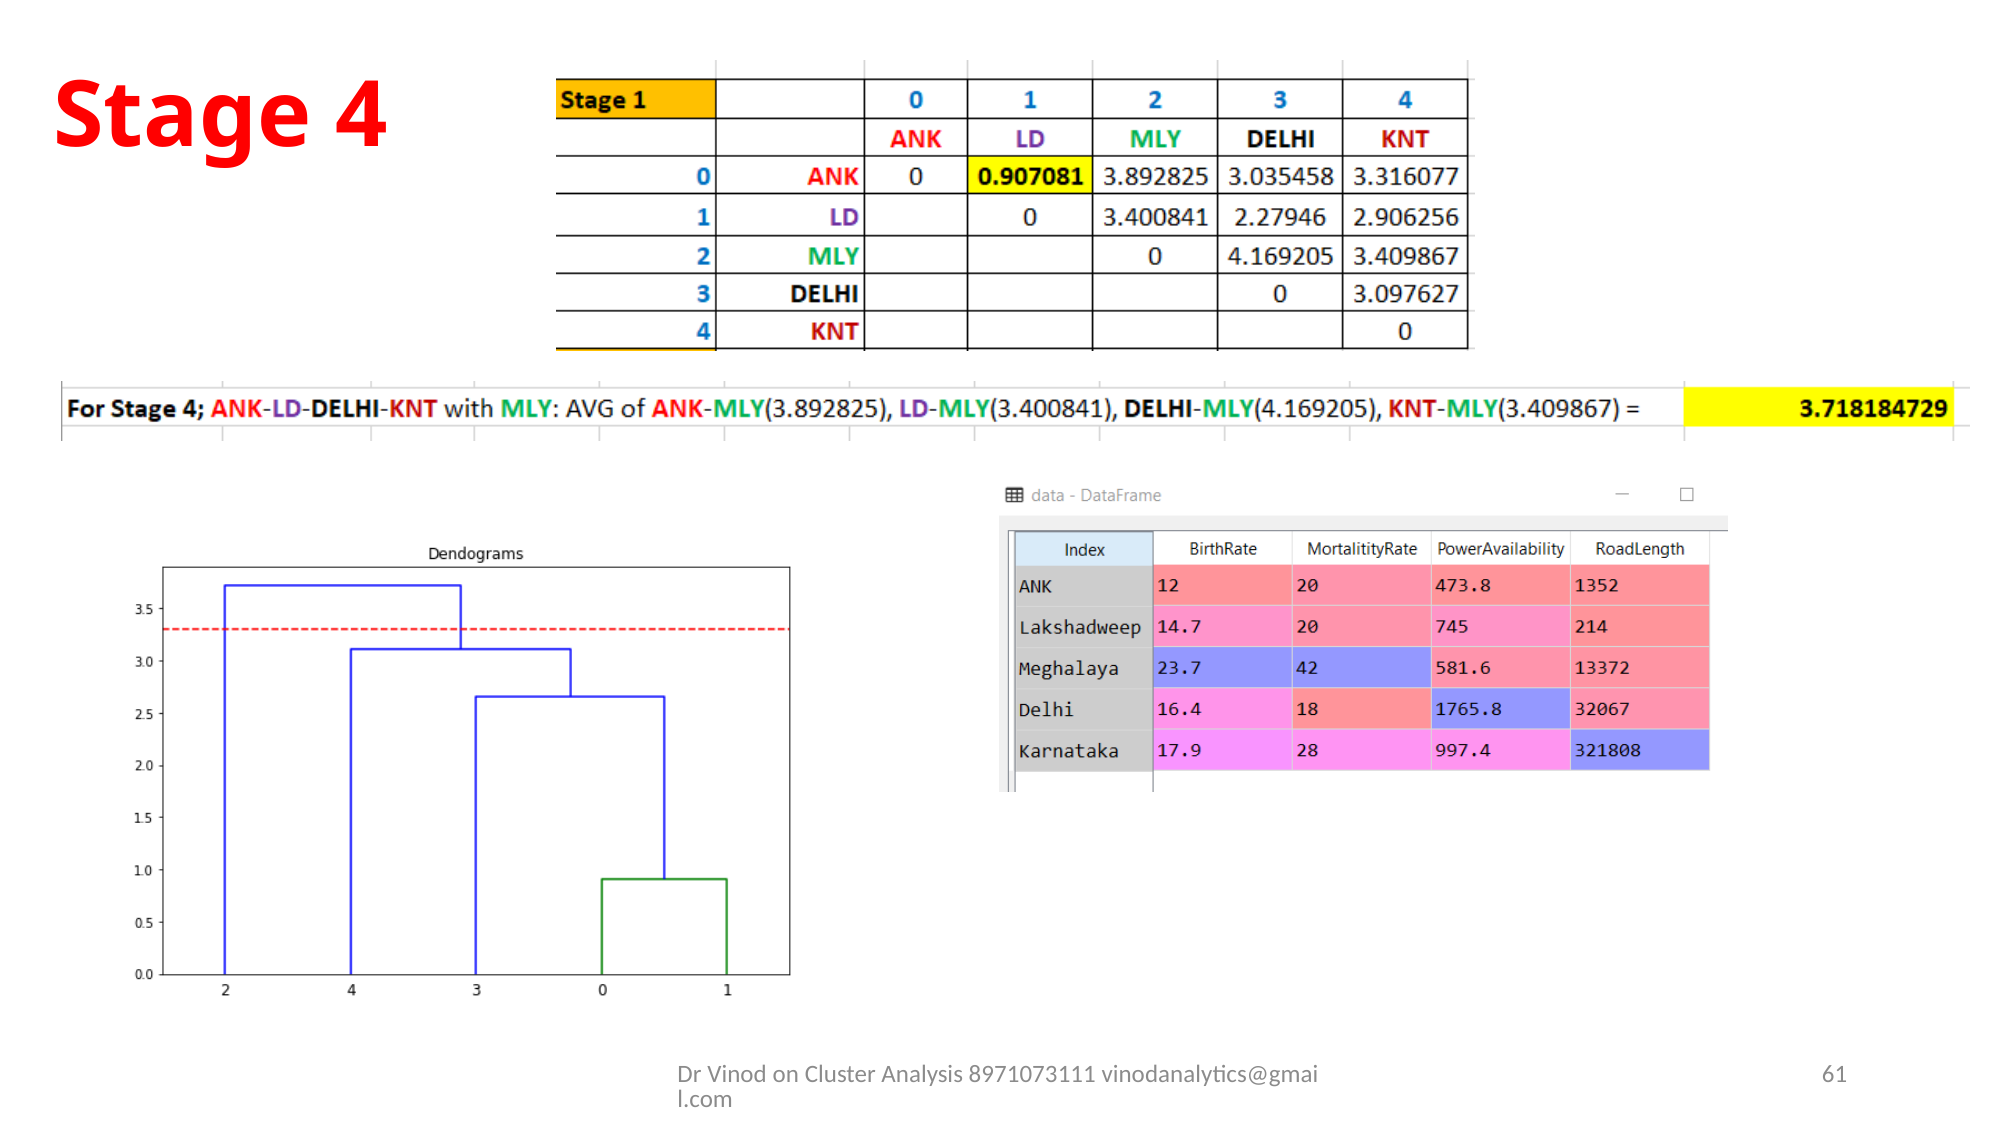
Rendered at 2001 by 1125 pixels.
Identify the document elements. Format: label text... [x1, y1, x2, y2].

picture [555, 60, 1475, 351]
slide_number 61 [1412, 1042, 1863, 1103]
title Stage 4 [38, 47, 1764, 187]
footer Dr Vinod on Cluster Analysis 8971073111 vinodanalytics@gmail.com [662, 1042, 1338, 1103]
picture [61, 381, 1970, 441]
picture [999, 480, 1728, 792]
picture [125, 538, 798, 1008]
